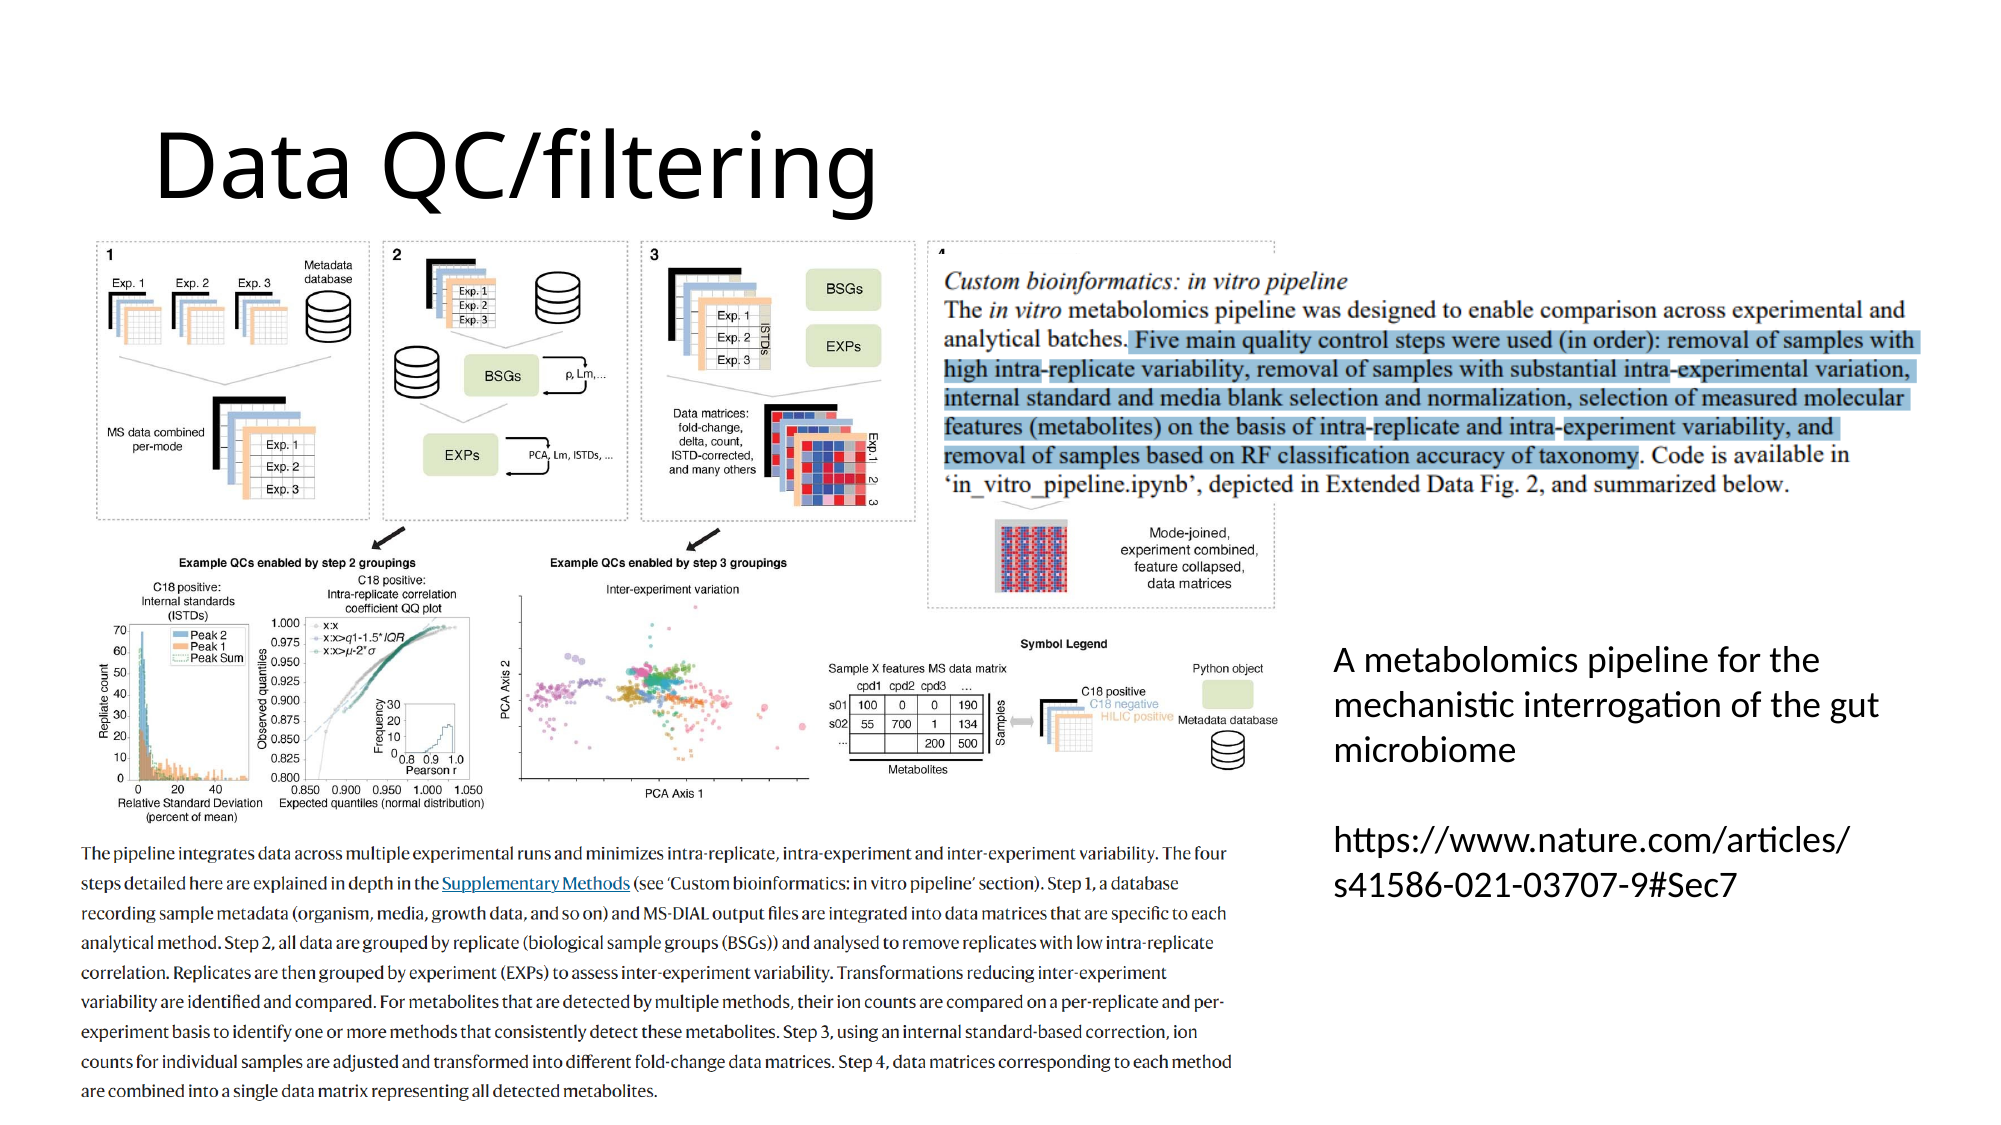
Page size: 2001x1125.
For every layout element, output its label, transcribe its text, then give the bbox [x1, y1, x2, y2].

picture [66, 836, 1248, 1109]
title Data QC/filtering [137, 59, 1863, 254]
text_box A metabolomics pipeline for the mechanistic interrogation of the gut microbiome https://www.nature.com/articles/s41586-021-03707-9#Sec7 [1318, 627, 1919, 913]
picture [96, 239, 1932, 824]
